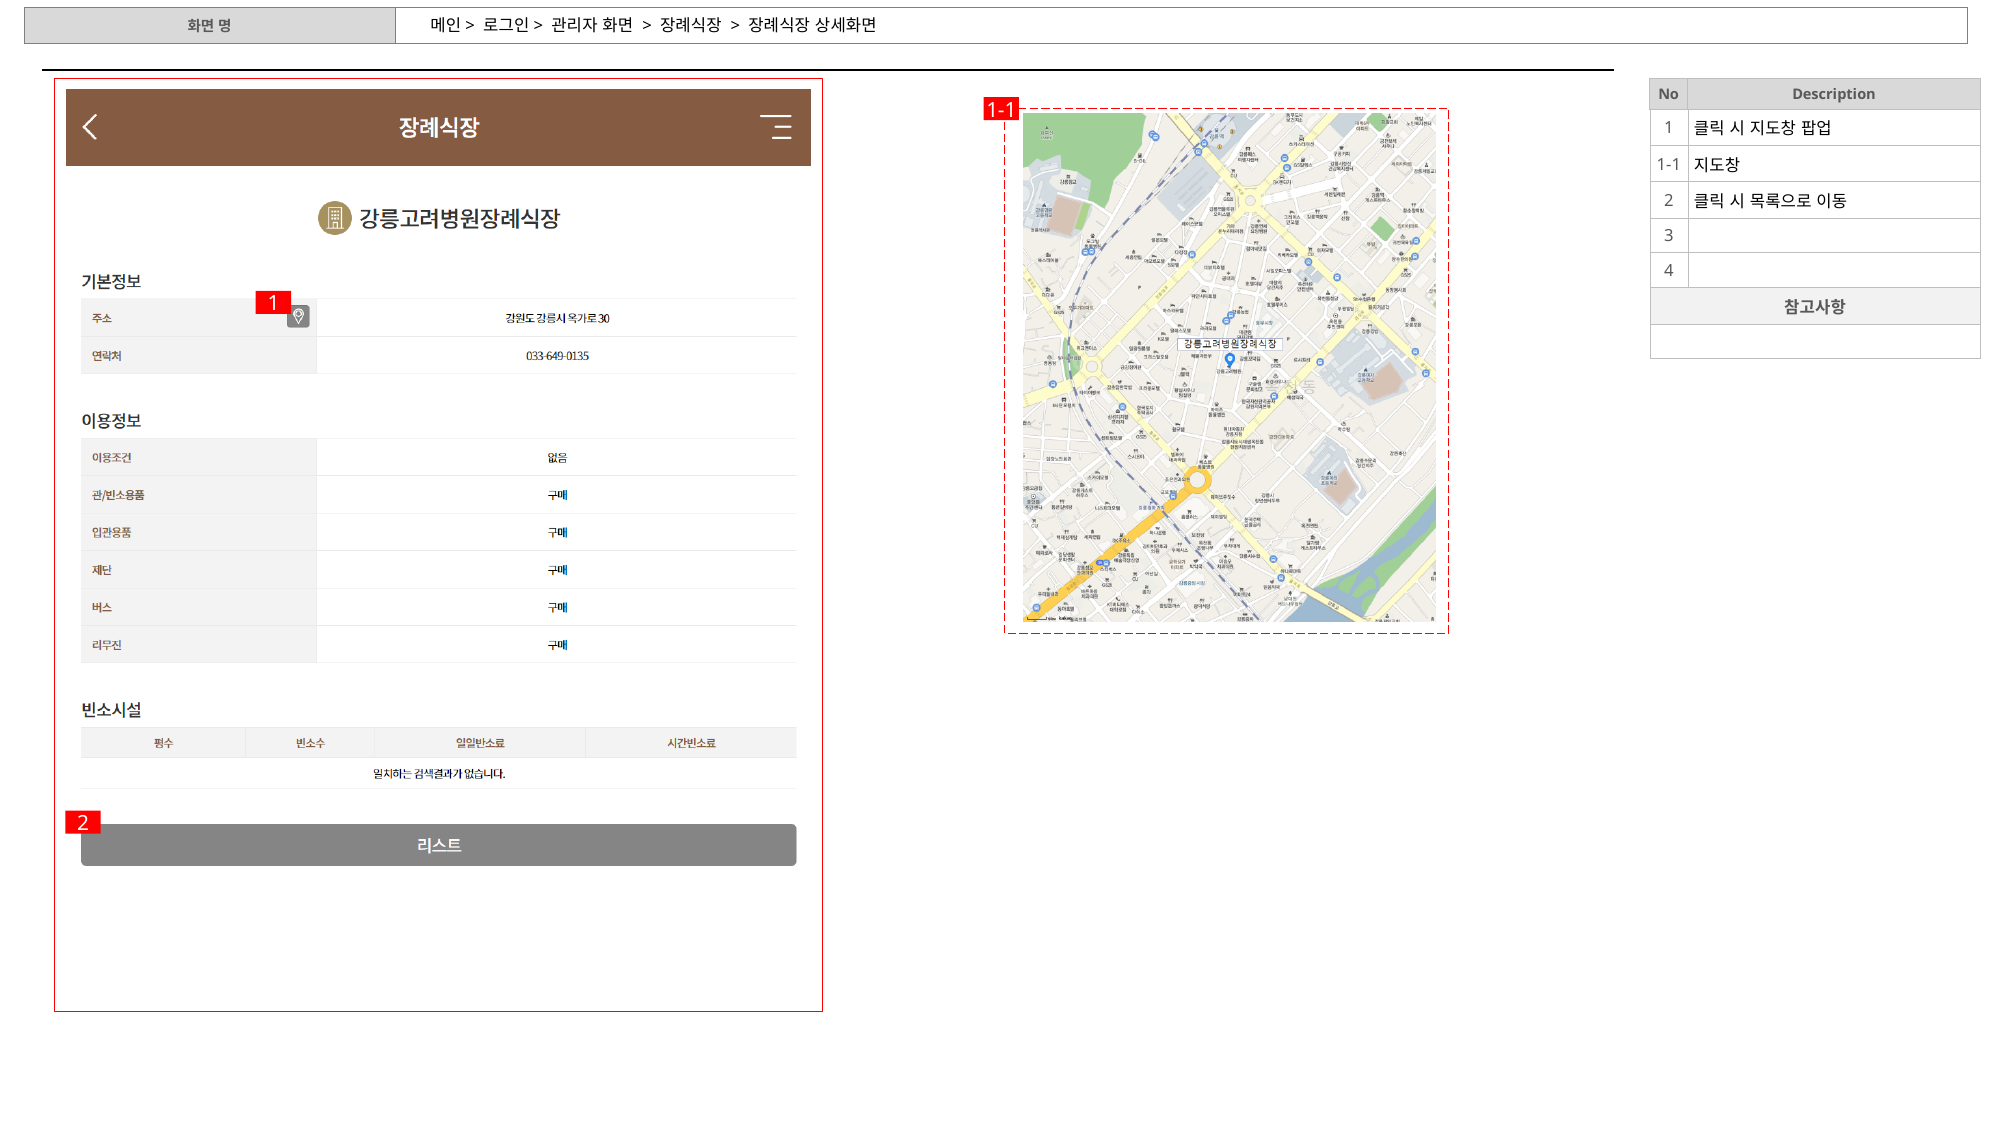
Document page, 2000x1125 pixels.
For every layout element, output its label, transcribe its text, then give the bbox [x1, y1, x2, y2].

table_cell 지도창 [1689, 146, 1980, 181]
table_cell 2 [1651, 182, 1688, 218]
table_cell 1-1 [1651, 146, 1688, 181]
table_header 1 [1651, 110, 1688, 145]
table_cell [1689, 253, 1980, 287]
table_cell 클릭 시 목록으로 이동 [1689, 182, 1980, 218]
table_cell [1689, 219, 1980, 252]
text_box [1002, 106, 1451, 635]
table_header 클릭 시 지도창 팝업 [1689, 110, 1980, 145]
table_cell 참고사항 [1651, 288, 1980, 324]
text_box [52, 76, 825, 1013]
picture [1023, 113, 1436, 622]
table_cell [1651, 325, 1980, 358]
picture [66, 89, 812, 1016]
text_box 메인> 로그인> 관리자 화면 > 장례식장 > 장례식장 상세화면 [415, 7, 893, 42]
text_box 1-1 [982, 95, 1021, 122]
table_cell 3 [1651, 219, 1688, 252]
table_cell 4 [1651, 253, 1688, 287]
